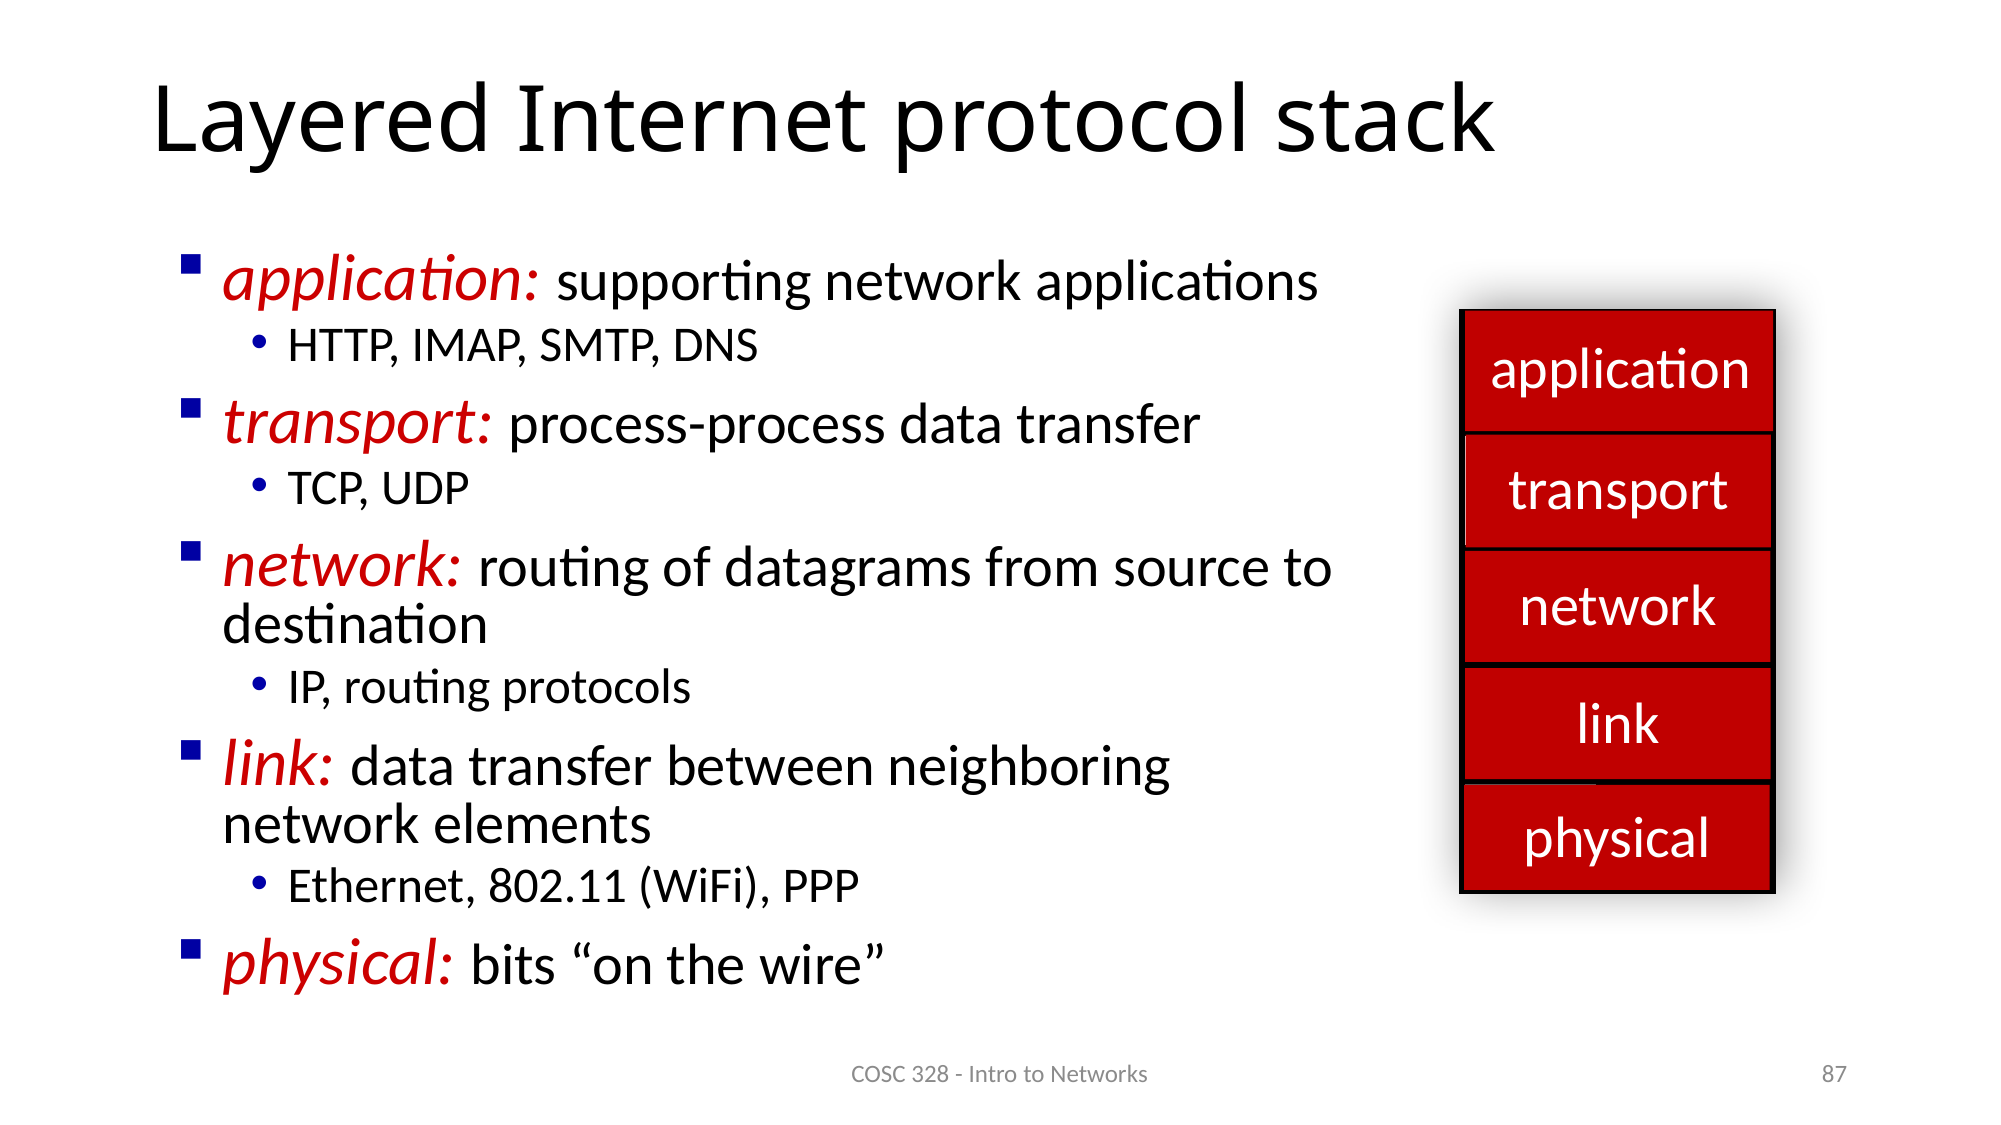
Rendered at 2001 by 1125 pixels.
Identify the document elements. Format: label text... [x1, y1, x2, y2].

footer COSC 328 - Intro to Networks [662, 1042, 1338, 1103]
title Layered Internet protocol stack [135, 47, 1861, 195]
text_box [1465, 667, 1771, 780]
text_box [1465, 434, 1771, 548]
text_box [1465, 310, 1774, 432]
slide_number 87 [1412, 1042, 1863, 1103]
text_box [1464, 784, 1770, 890]
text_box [1465, 550, 1771, 662]
text_box application: supporting network applications HTTP, IMAP, SMTP, DNS transport: process-process data transfer TCP, UDP network: routing of datagrams from source to destination IP, routing protocols link: data transfer between neighboring network elements Ethernet, 802.11 (WiFi), PPP physical: bits “on the wire” [160, 241, 1370, 1049]
text_box [1462, 432, 1773, 892]
